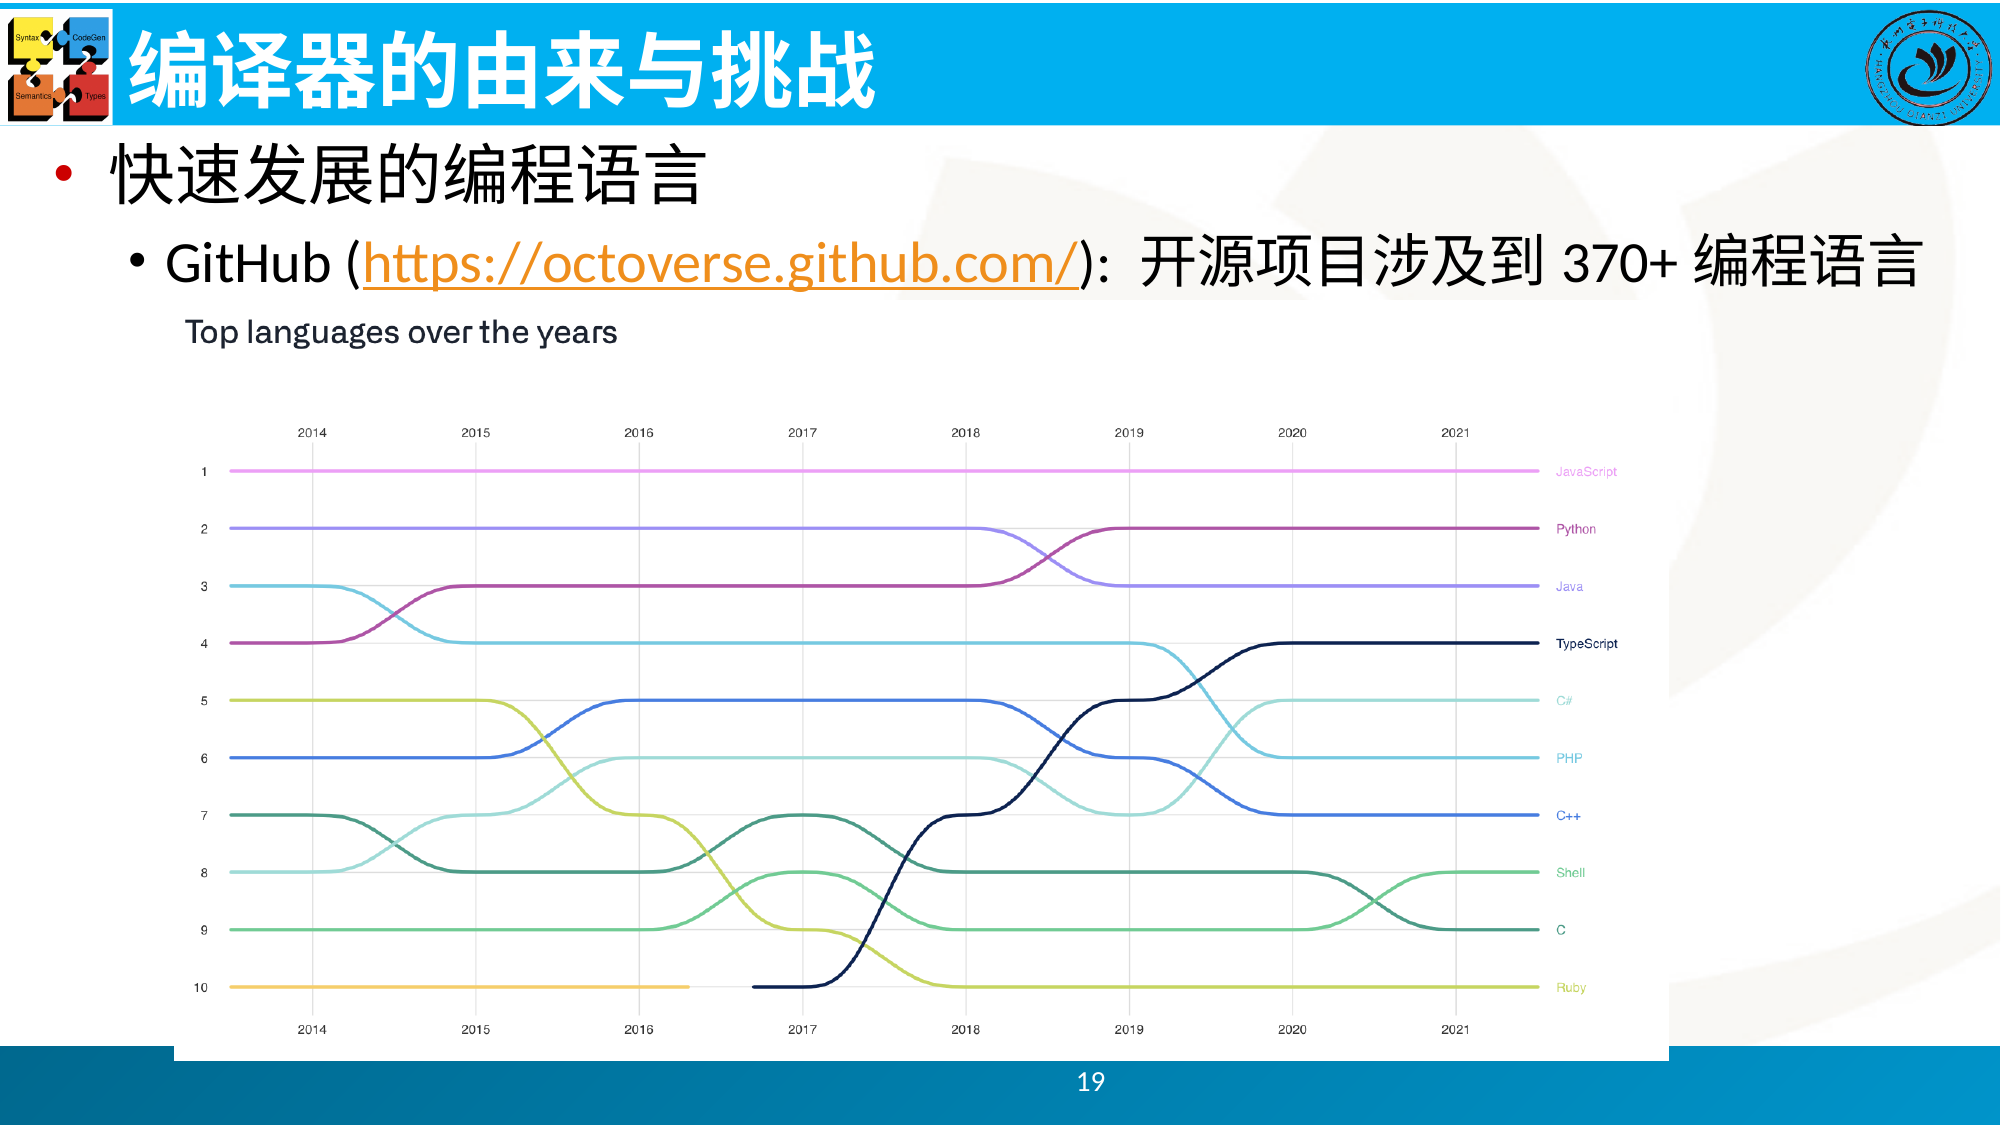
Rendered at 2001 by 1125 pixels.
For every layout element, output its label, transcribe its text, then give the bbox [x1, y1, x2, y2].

list 快速发展的编程语言 GitHub (https://octoverse.github.com/): 开源项目涉及到370+编程语言 [37, 125, 1975, 943]
picture [174, 299, 1669, 1060]
title 编译器的由来与挑战 [112, 6, 1934, 126]
slide_number 19 [873, 1069, 1308, 1118]
